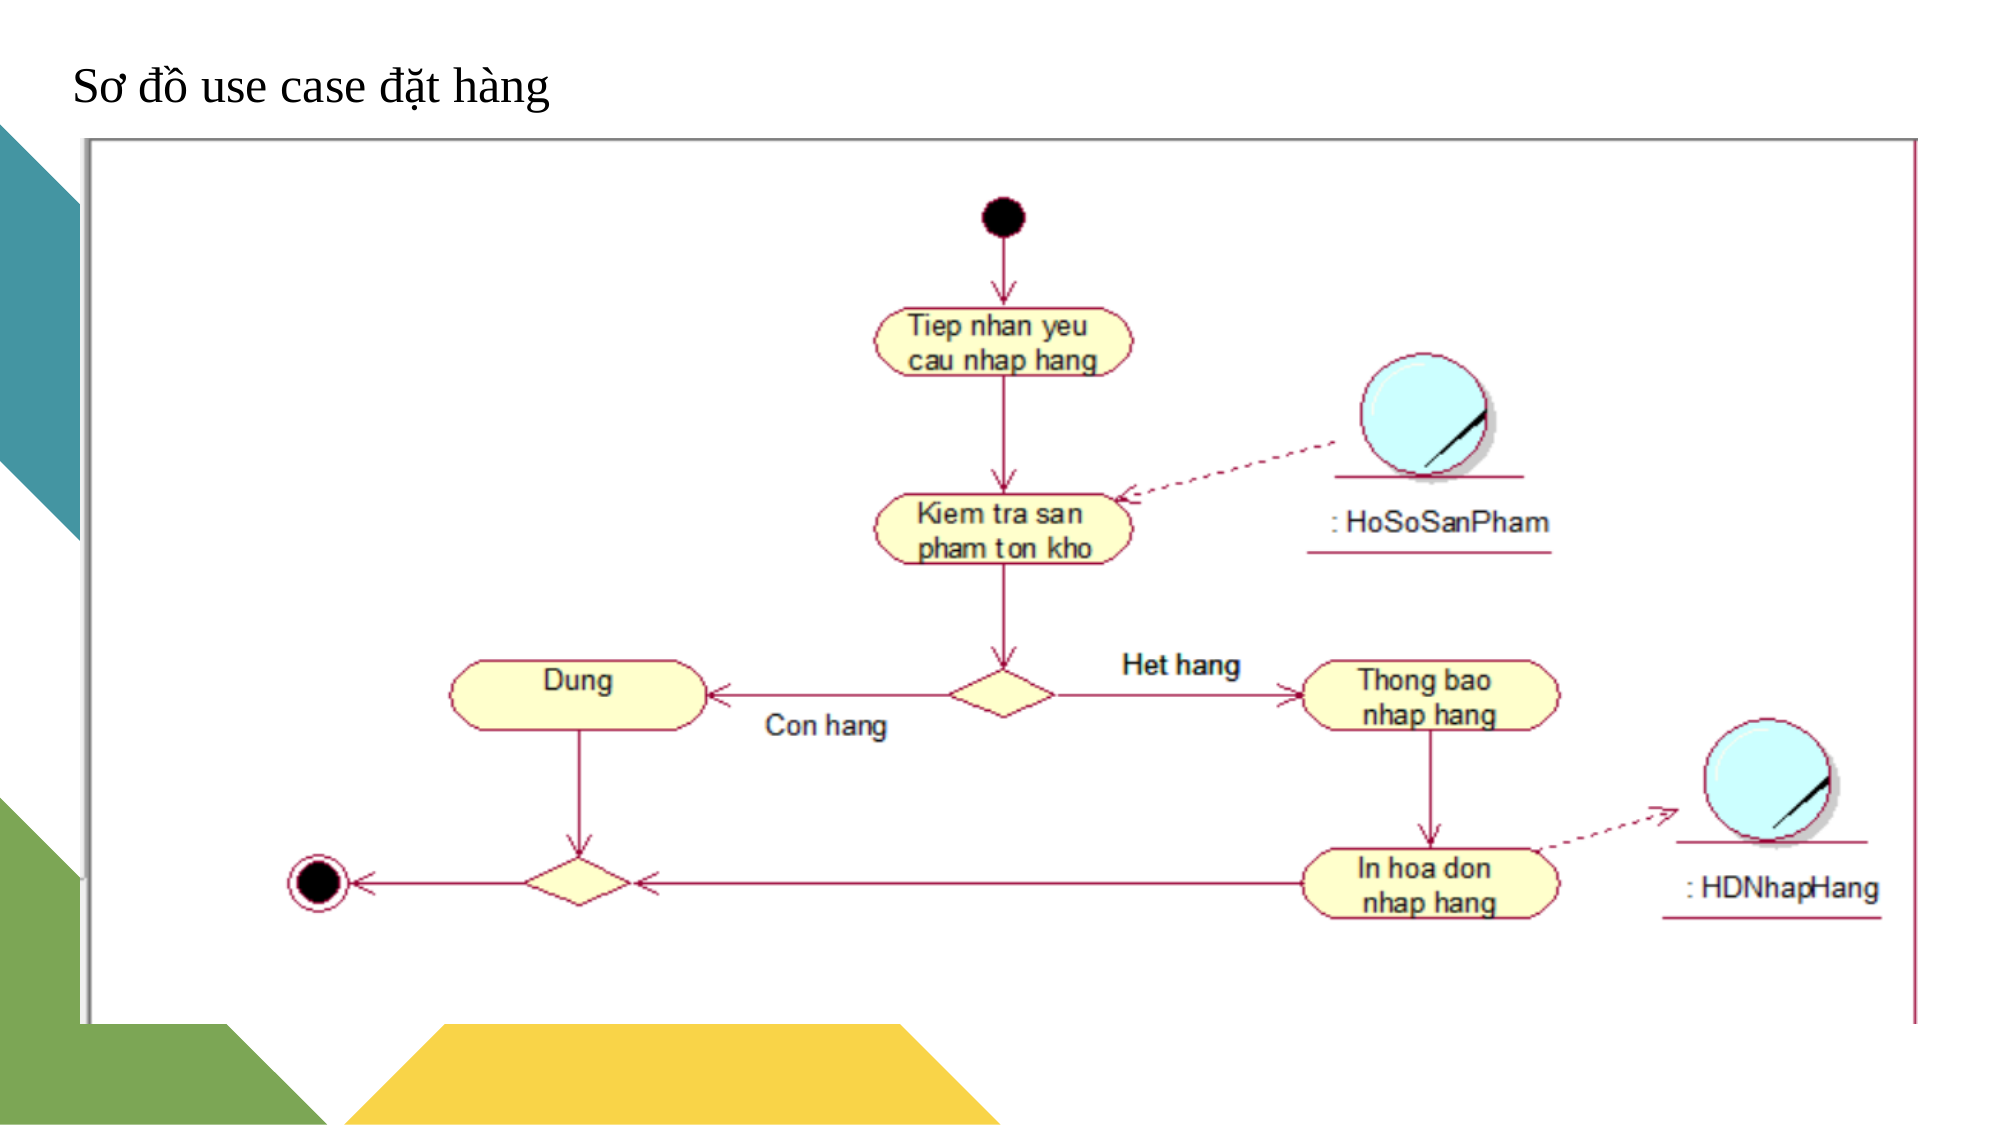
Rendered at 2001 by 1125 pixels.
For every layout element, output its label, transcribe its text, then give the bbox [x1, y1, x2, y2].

picture [80, 138, 1918, 1024]
text_box Sơ đồ use case đặt hàng [57, 45, 566, 120]
